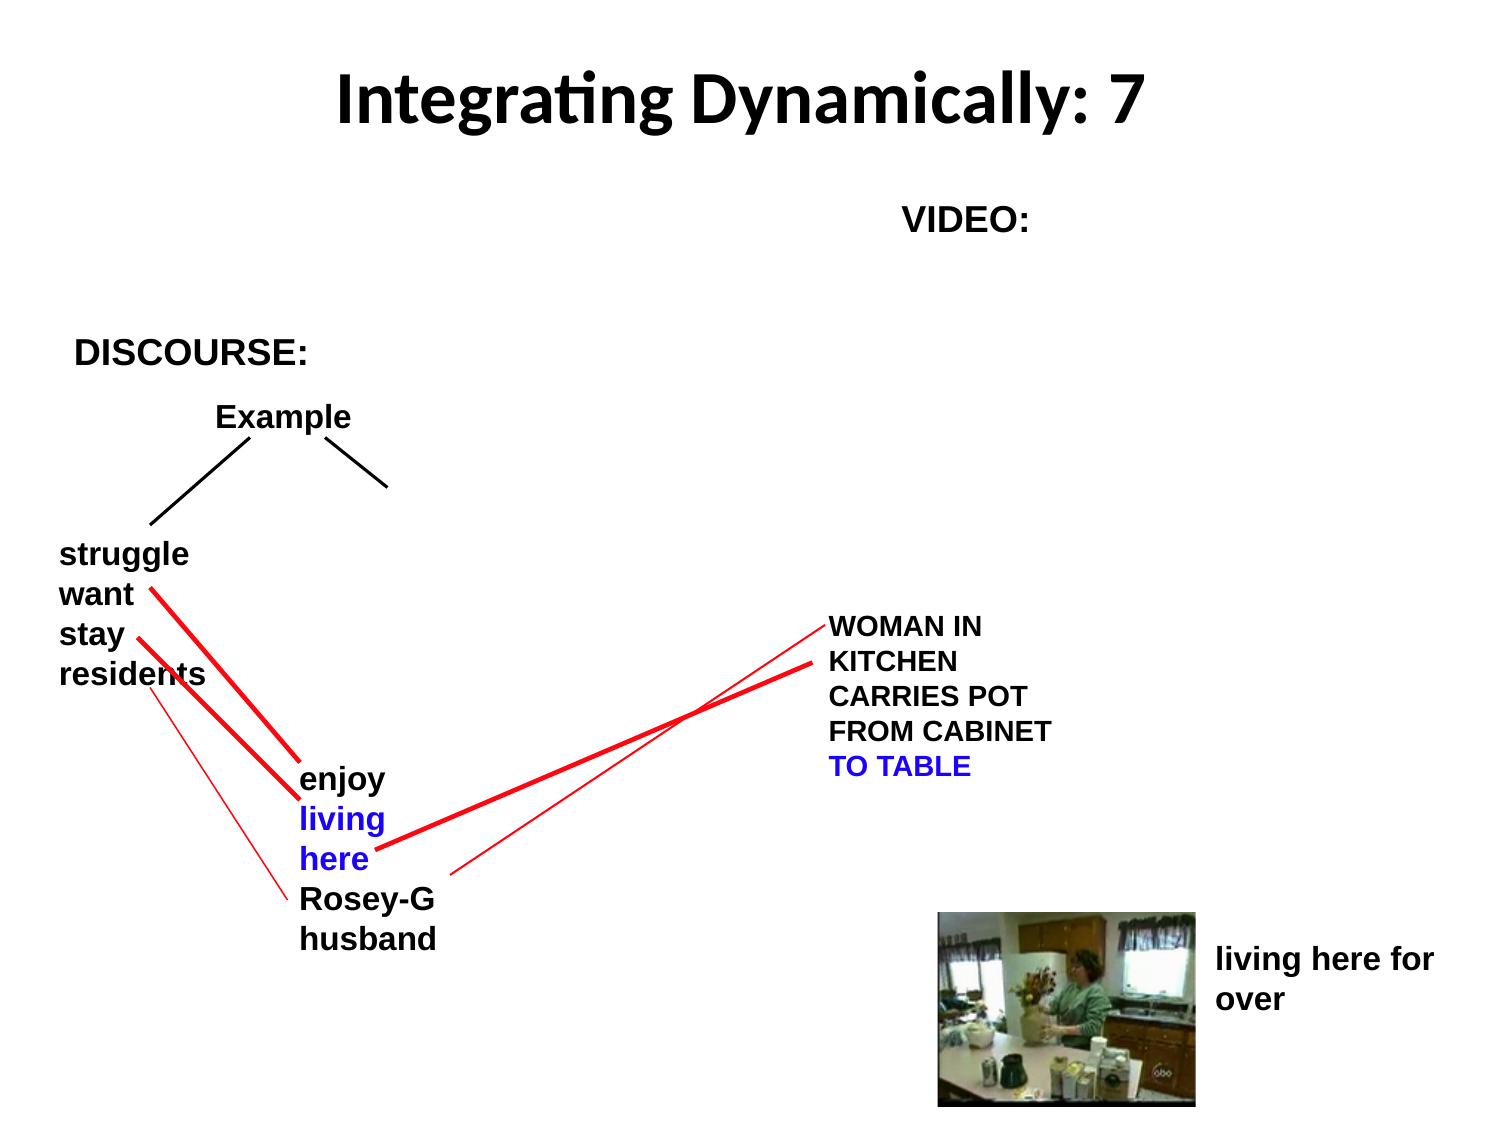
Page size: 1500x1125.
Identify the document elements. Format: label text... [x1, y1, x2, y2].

text_box living here for over [1200, 929, 1450, 1025]
text_box WOMAN IN KITCHEN CARRIES POT FROM CABINET TO TABLE [813, 599, 1068, 790]
text_box enjoy living here Rosey-G husband [284, 749, 453, 965]
text_box Example [200, 387, 367, 443]
title Integrating Dynamically: 7 [112, 0, 1388, 188]
text_box struggle want stay residents [43, 524, 222, 700]
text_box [937, 912, 1196, 1107]
text_box VIDEO: [886, 187, 1046, 248]
text_box DISCOURSE: [59, 320, 324, 380]
